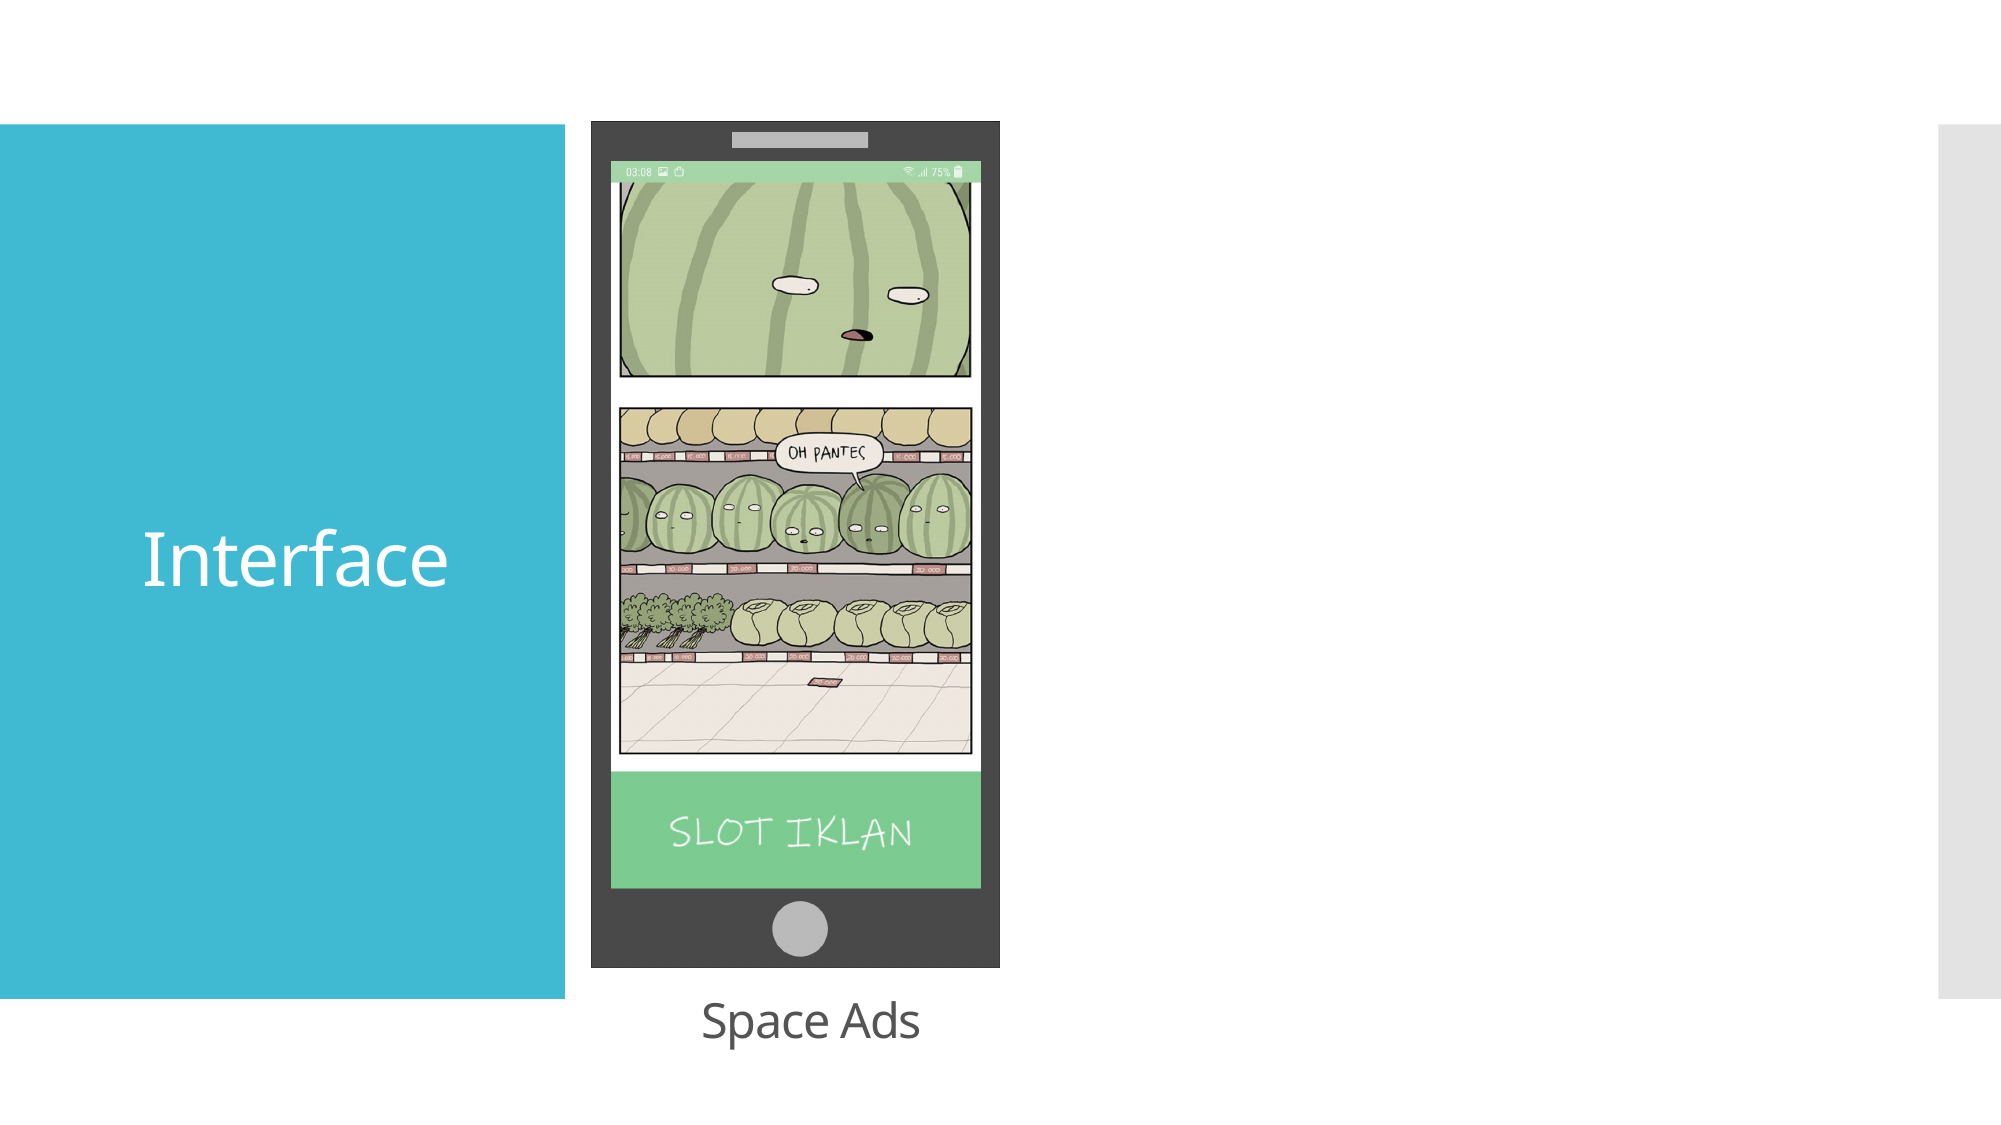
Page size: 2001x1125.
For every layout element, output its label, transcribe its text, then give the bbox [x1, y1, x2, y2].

picture [591, 120, 1001, 969]
text_box Interface [127, 500, 504, 625]
text_box Space Ads [686, 981, 940, 1063]
